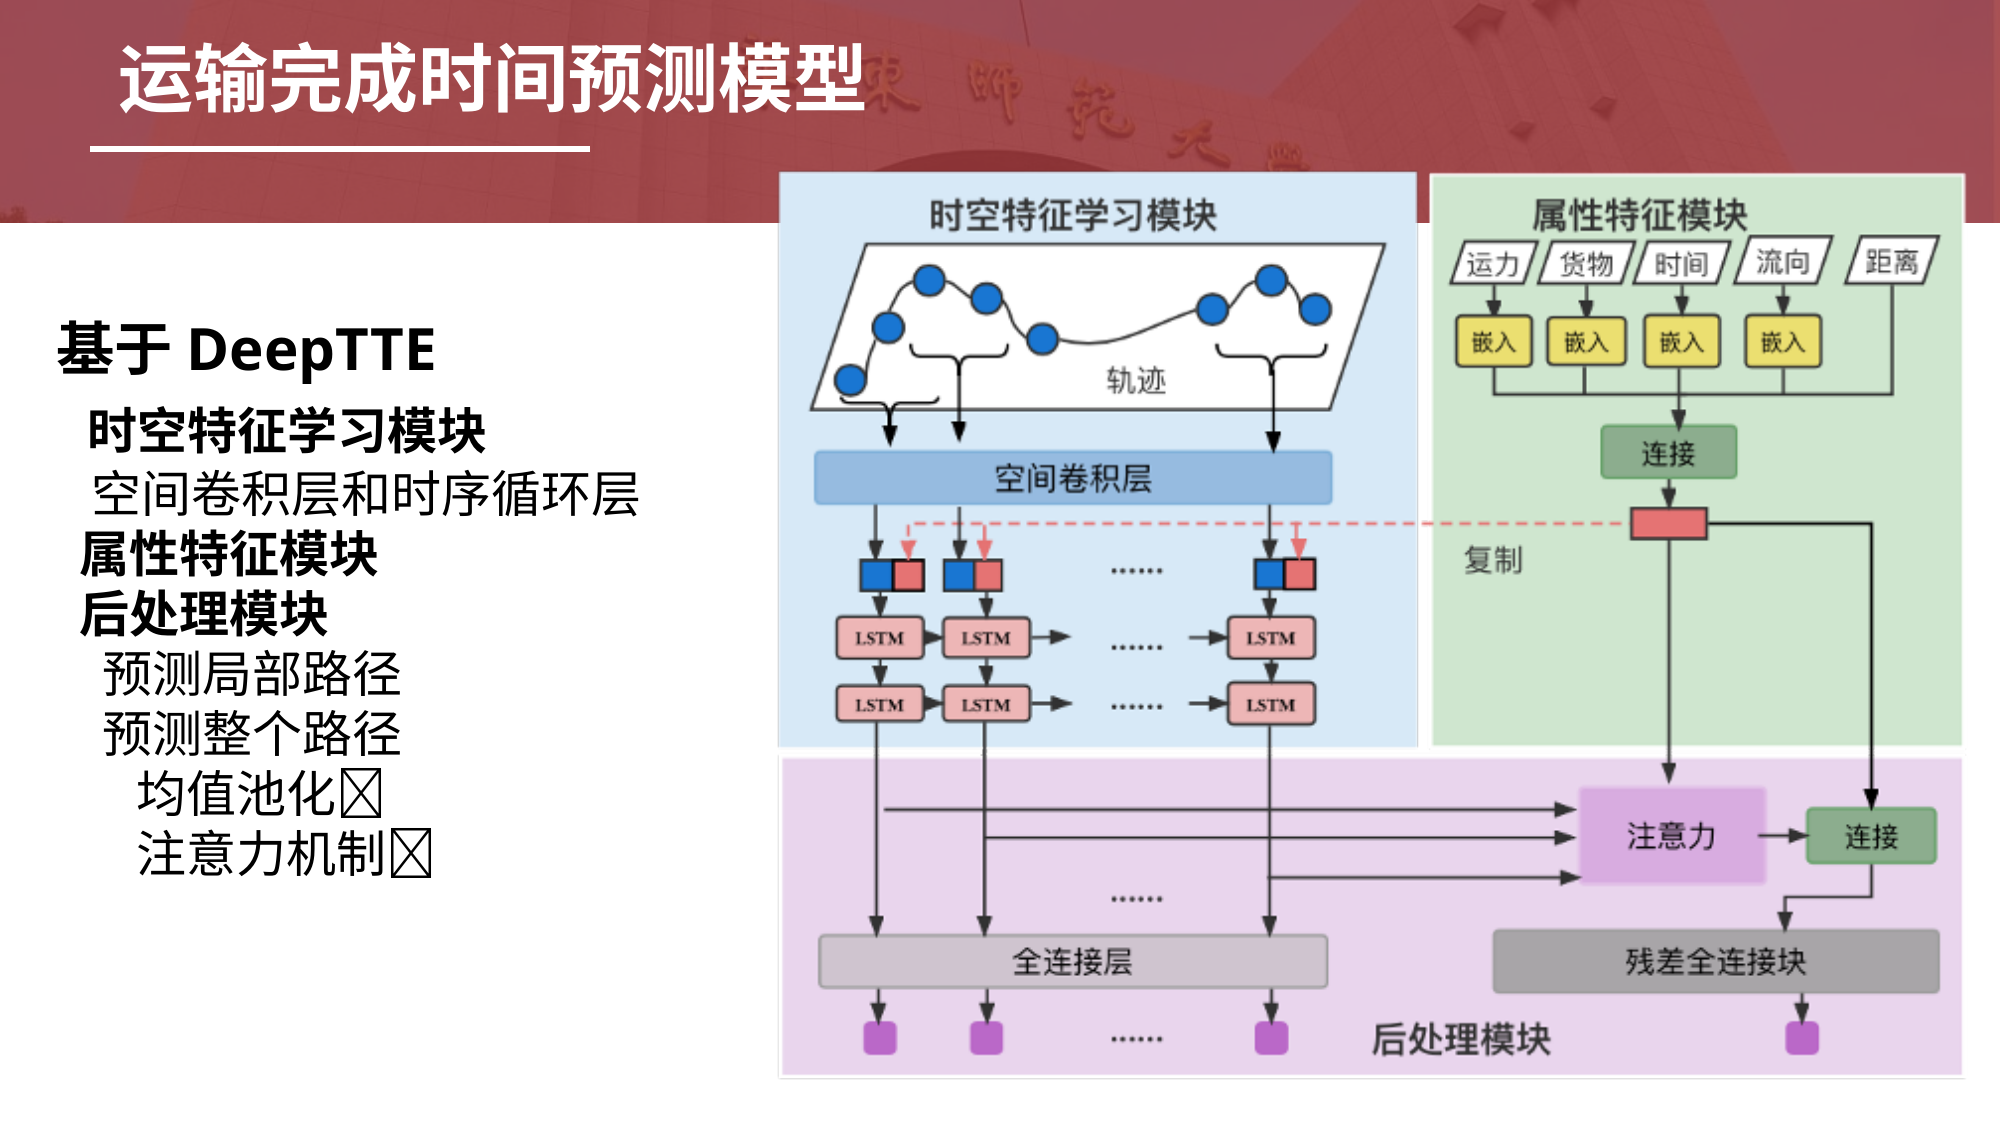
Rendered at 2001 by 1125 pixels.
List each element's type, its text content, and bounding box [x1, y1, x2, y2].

text_box 基于DeepTTE 时空特征学习模块 空间卷积层和时序循环层 属性特征模块 后处理模块 预测局部路径 预测整个路径 均值池化❌ 注意力机制✅ [41, 305, 745, 890]
picture [0, 0, 2000, 1115]
